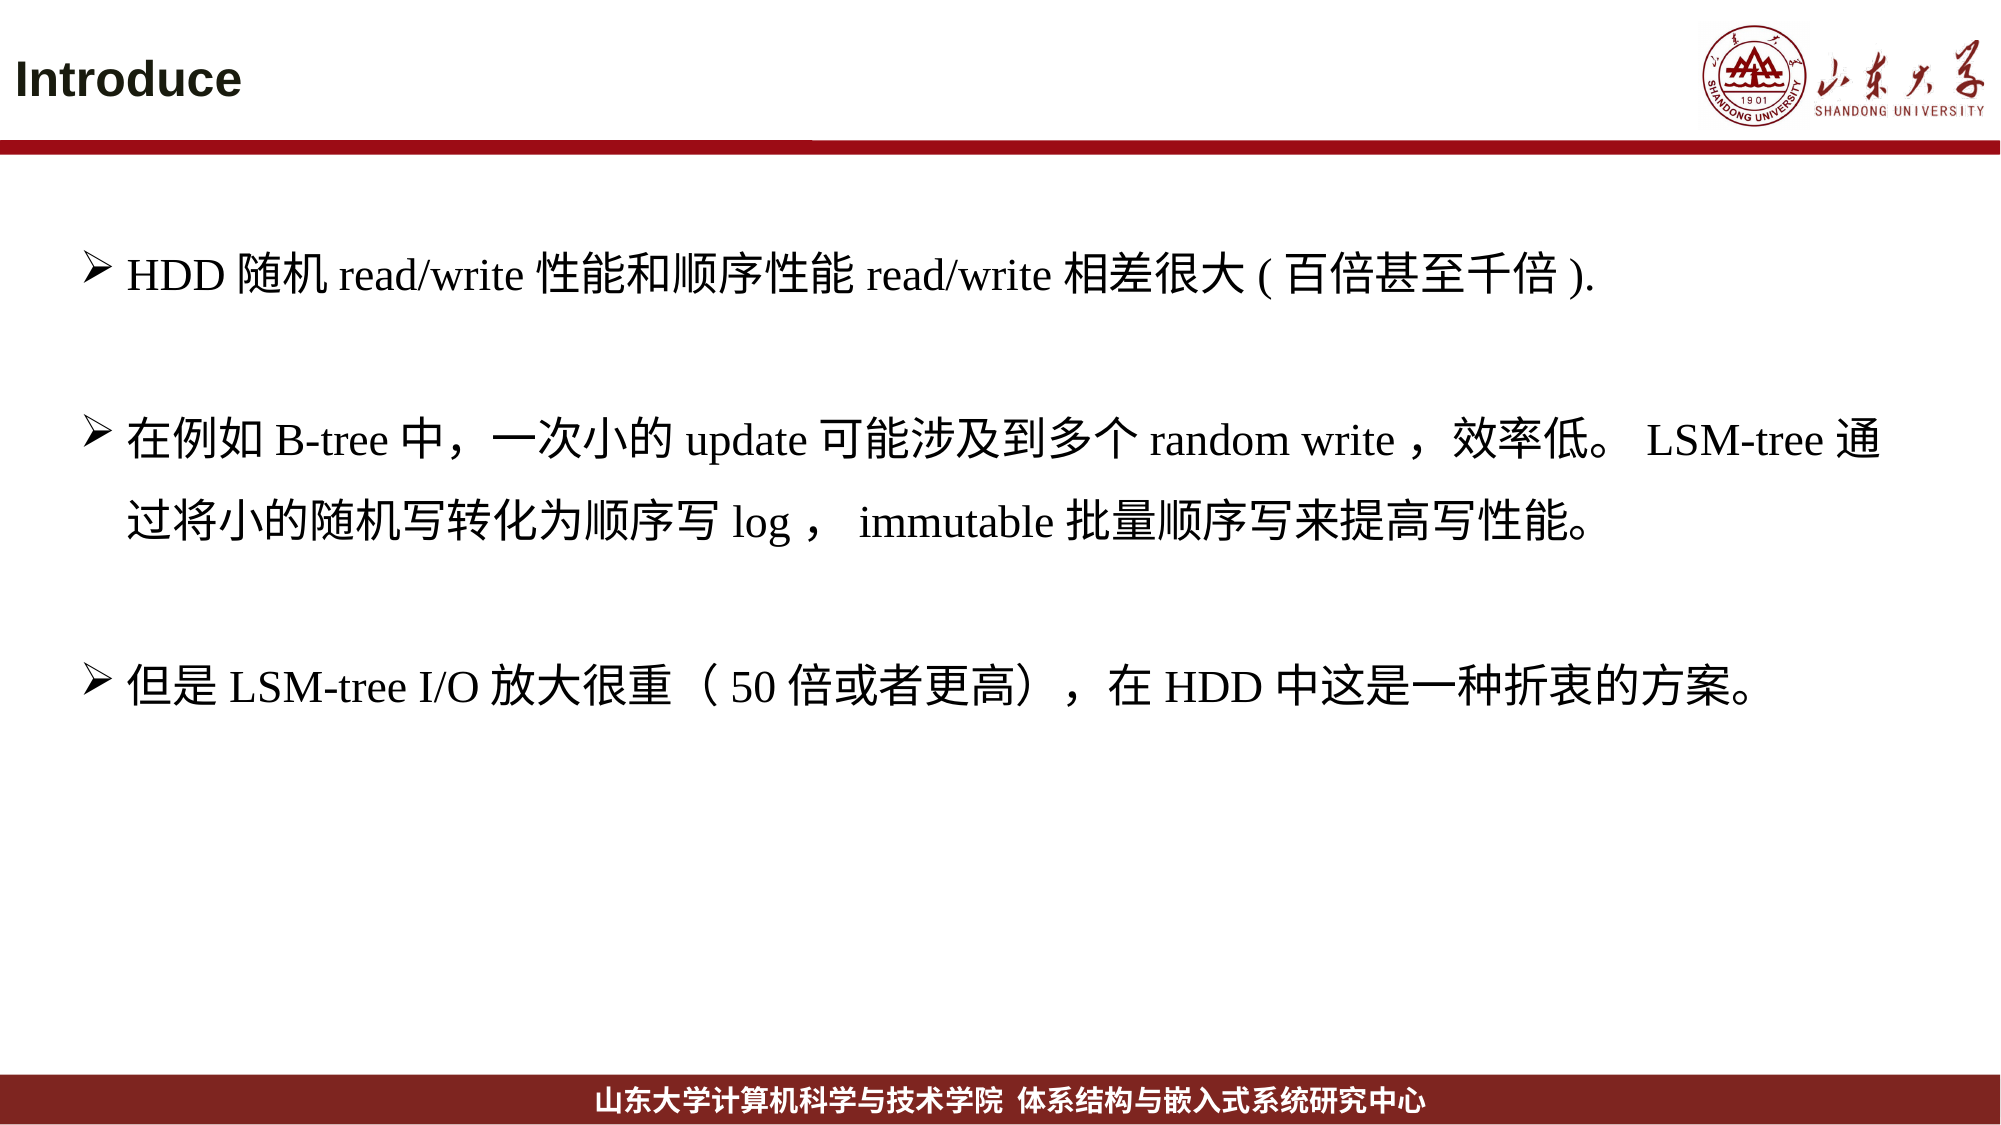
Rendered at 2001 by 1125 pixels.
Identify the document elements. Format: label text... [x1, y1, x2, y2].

title Introduce [0, 46, 1575, 159]
text_box HDD随机read/write性能和顺序性能read/write相差很大(百倍甚至千倍). 在例如B-tree中，一次小的update可能涉及到多个random write，效率低。LSM-tree通过将小的随机写转化为顺序写log，immutable批量顺序写来提高写性能。 但是LSM-tree I/O放大很重（50倍或者更高），在HDD中这是一种折衷的方案。 [64, 209, 1899, 1125]
picture [1698, 21, 1985, 130]
